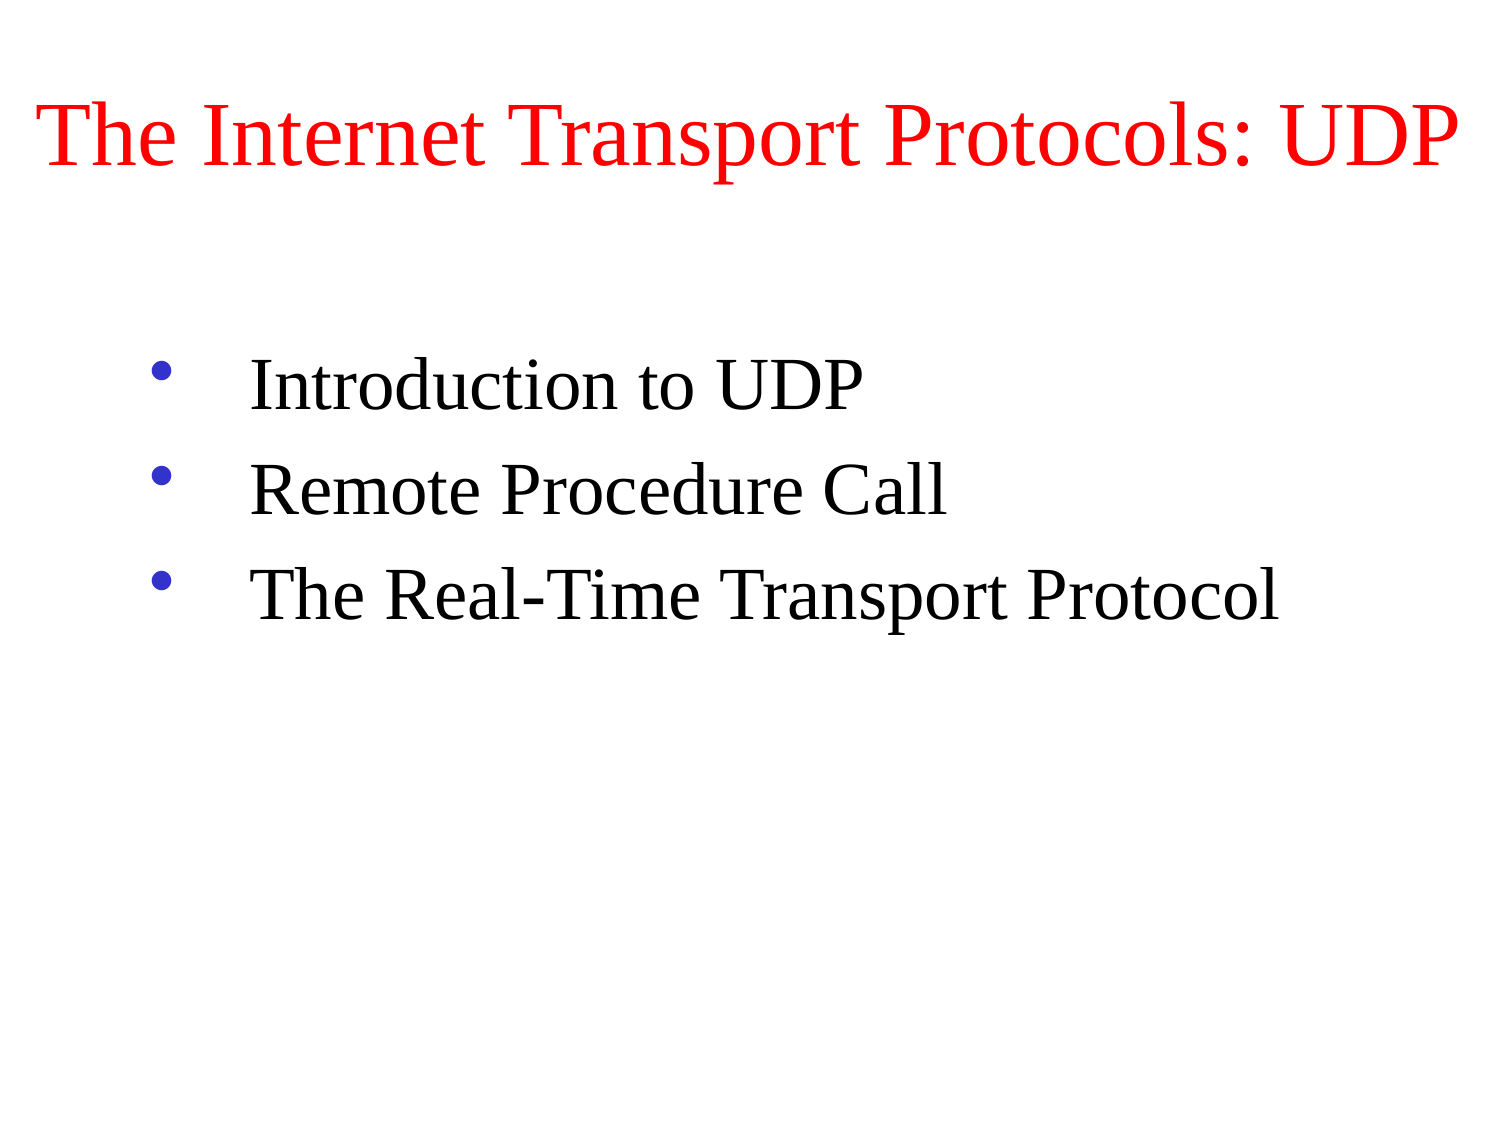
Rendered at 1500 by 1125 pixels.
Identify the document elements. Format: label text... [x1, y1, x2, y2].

title The Internet Transport Protocols: UDP [0, 35, 1500, 223]
list Introduction to UDP Remote Procedure Call The Real-Time Transport Protocol [134, 327, 1500, 1075]
